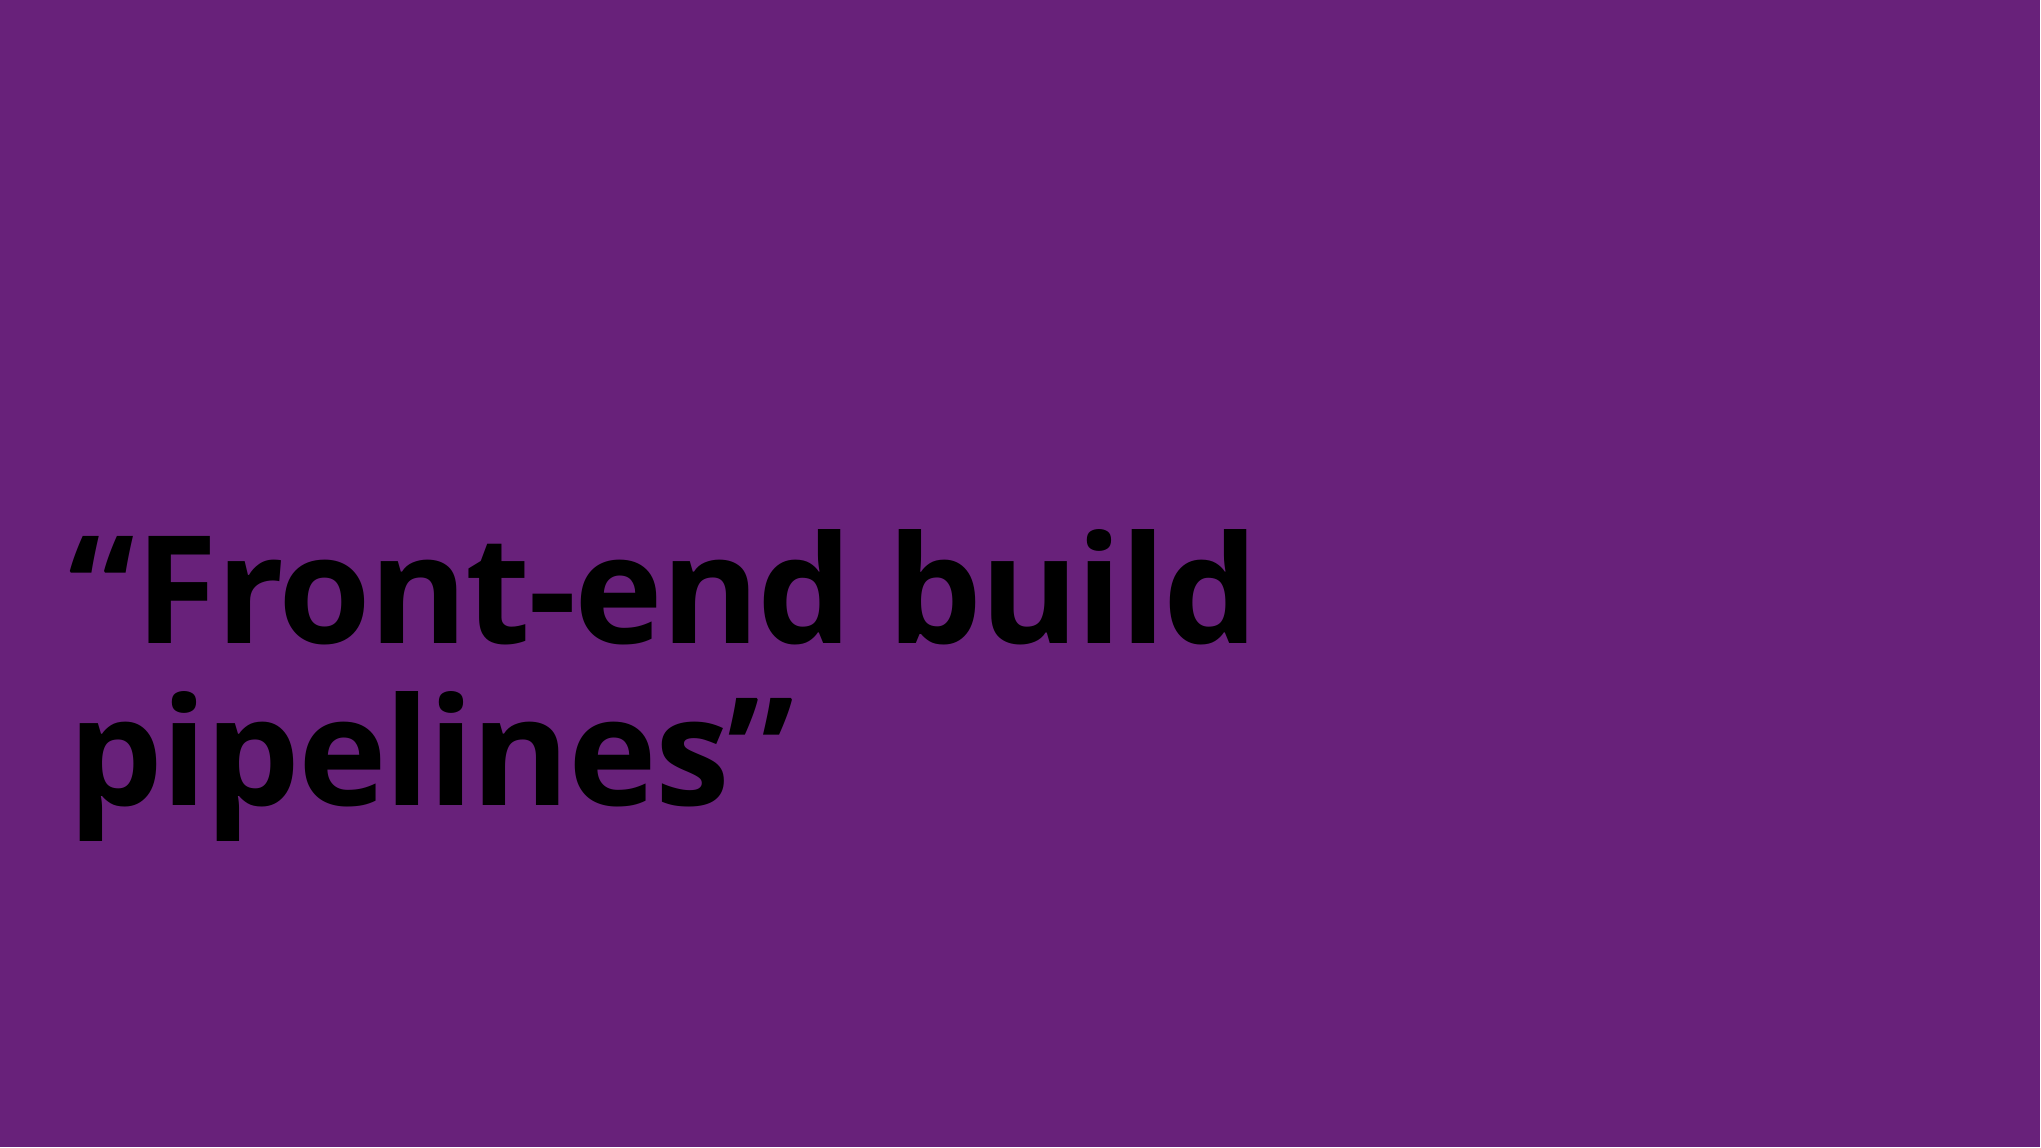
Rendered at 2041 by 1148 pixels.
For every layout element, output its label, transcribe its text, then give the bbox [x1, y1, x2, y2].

title “Front-end build pipelines” [45, 498, 1950, 800]
